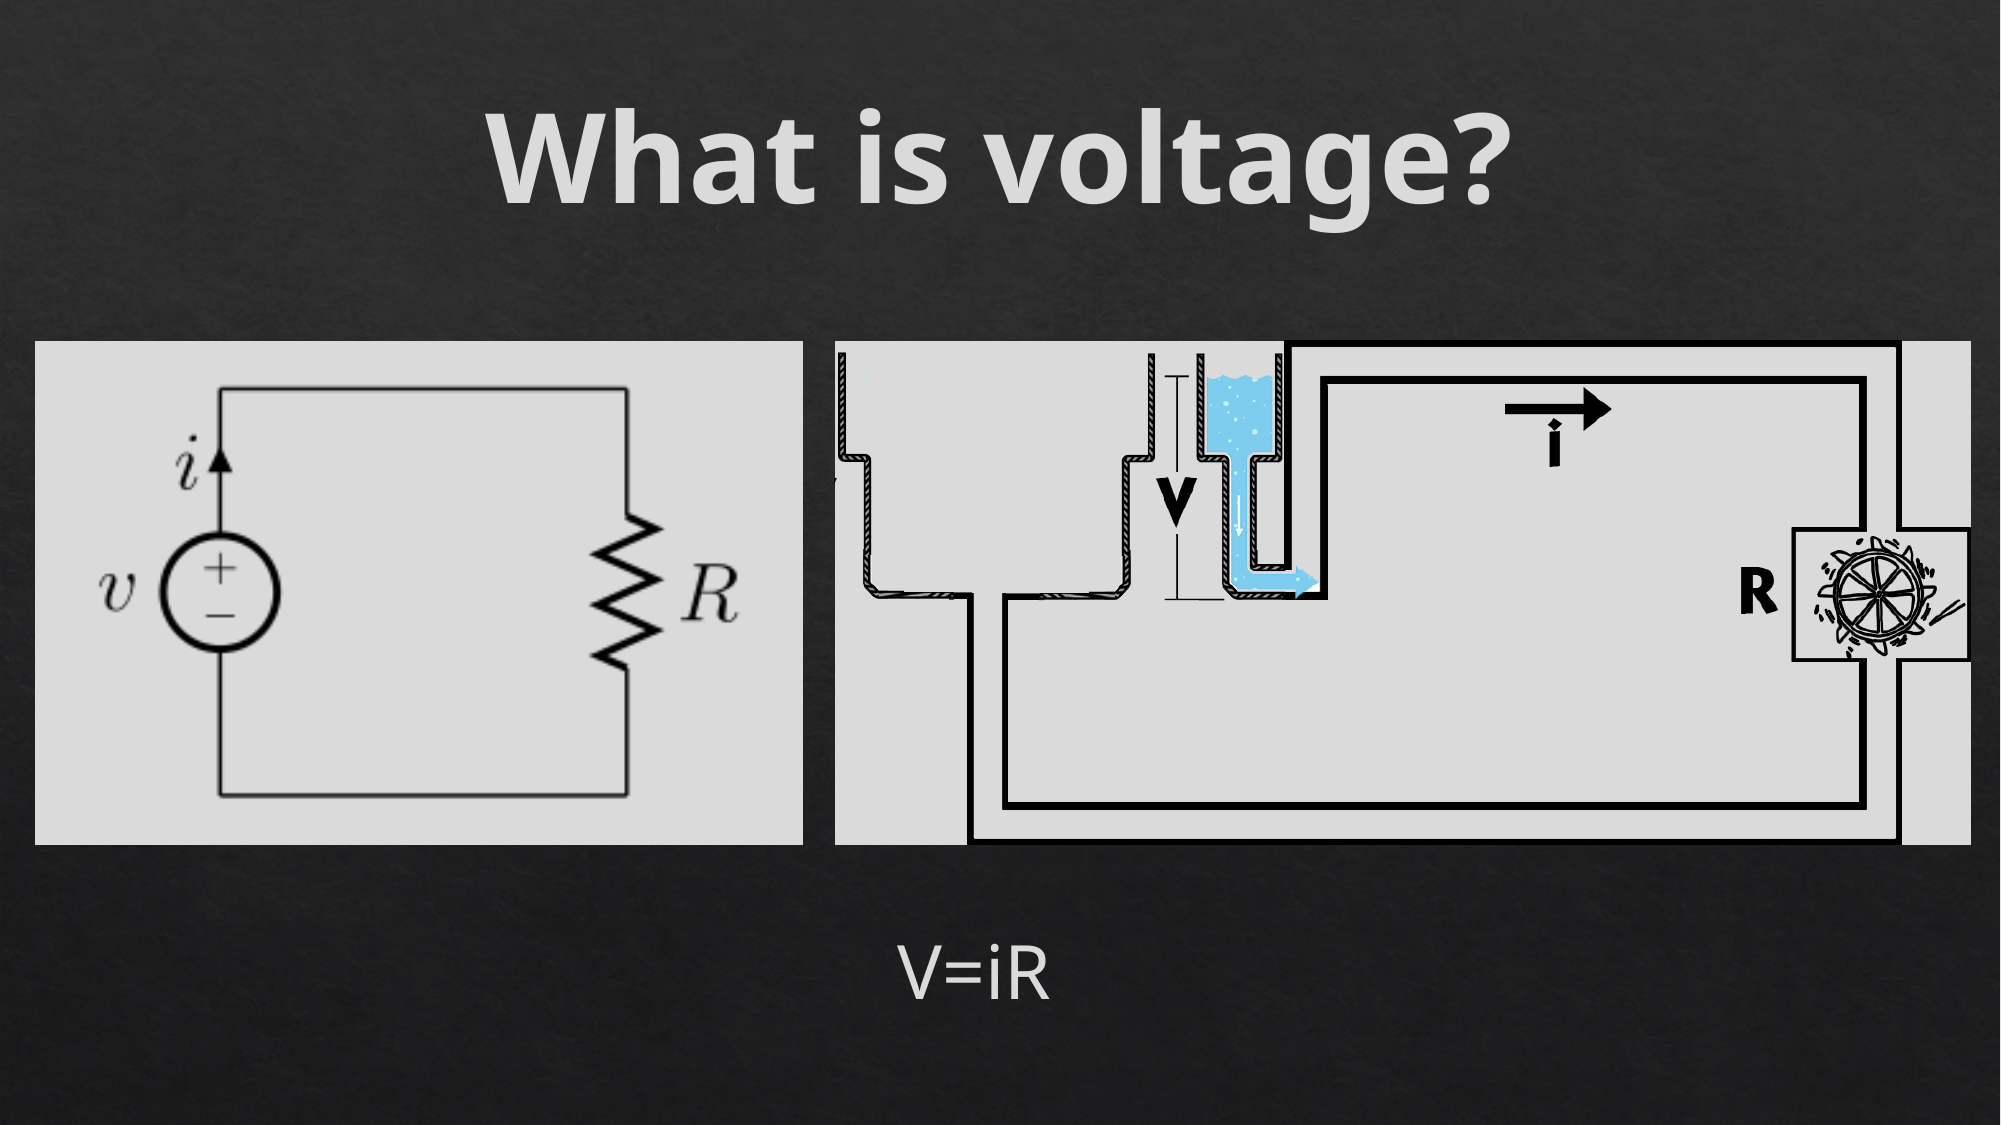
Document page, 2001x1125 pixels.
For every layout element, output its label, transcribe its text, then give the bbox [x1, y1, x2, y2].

text_box V=iR [882, 917, 1066, 1022]
text_box What is voltage? [470, 71, 1529, 236]
picture [34, 340, 804, 845]
picture [834, 340, 1971, 845]
